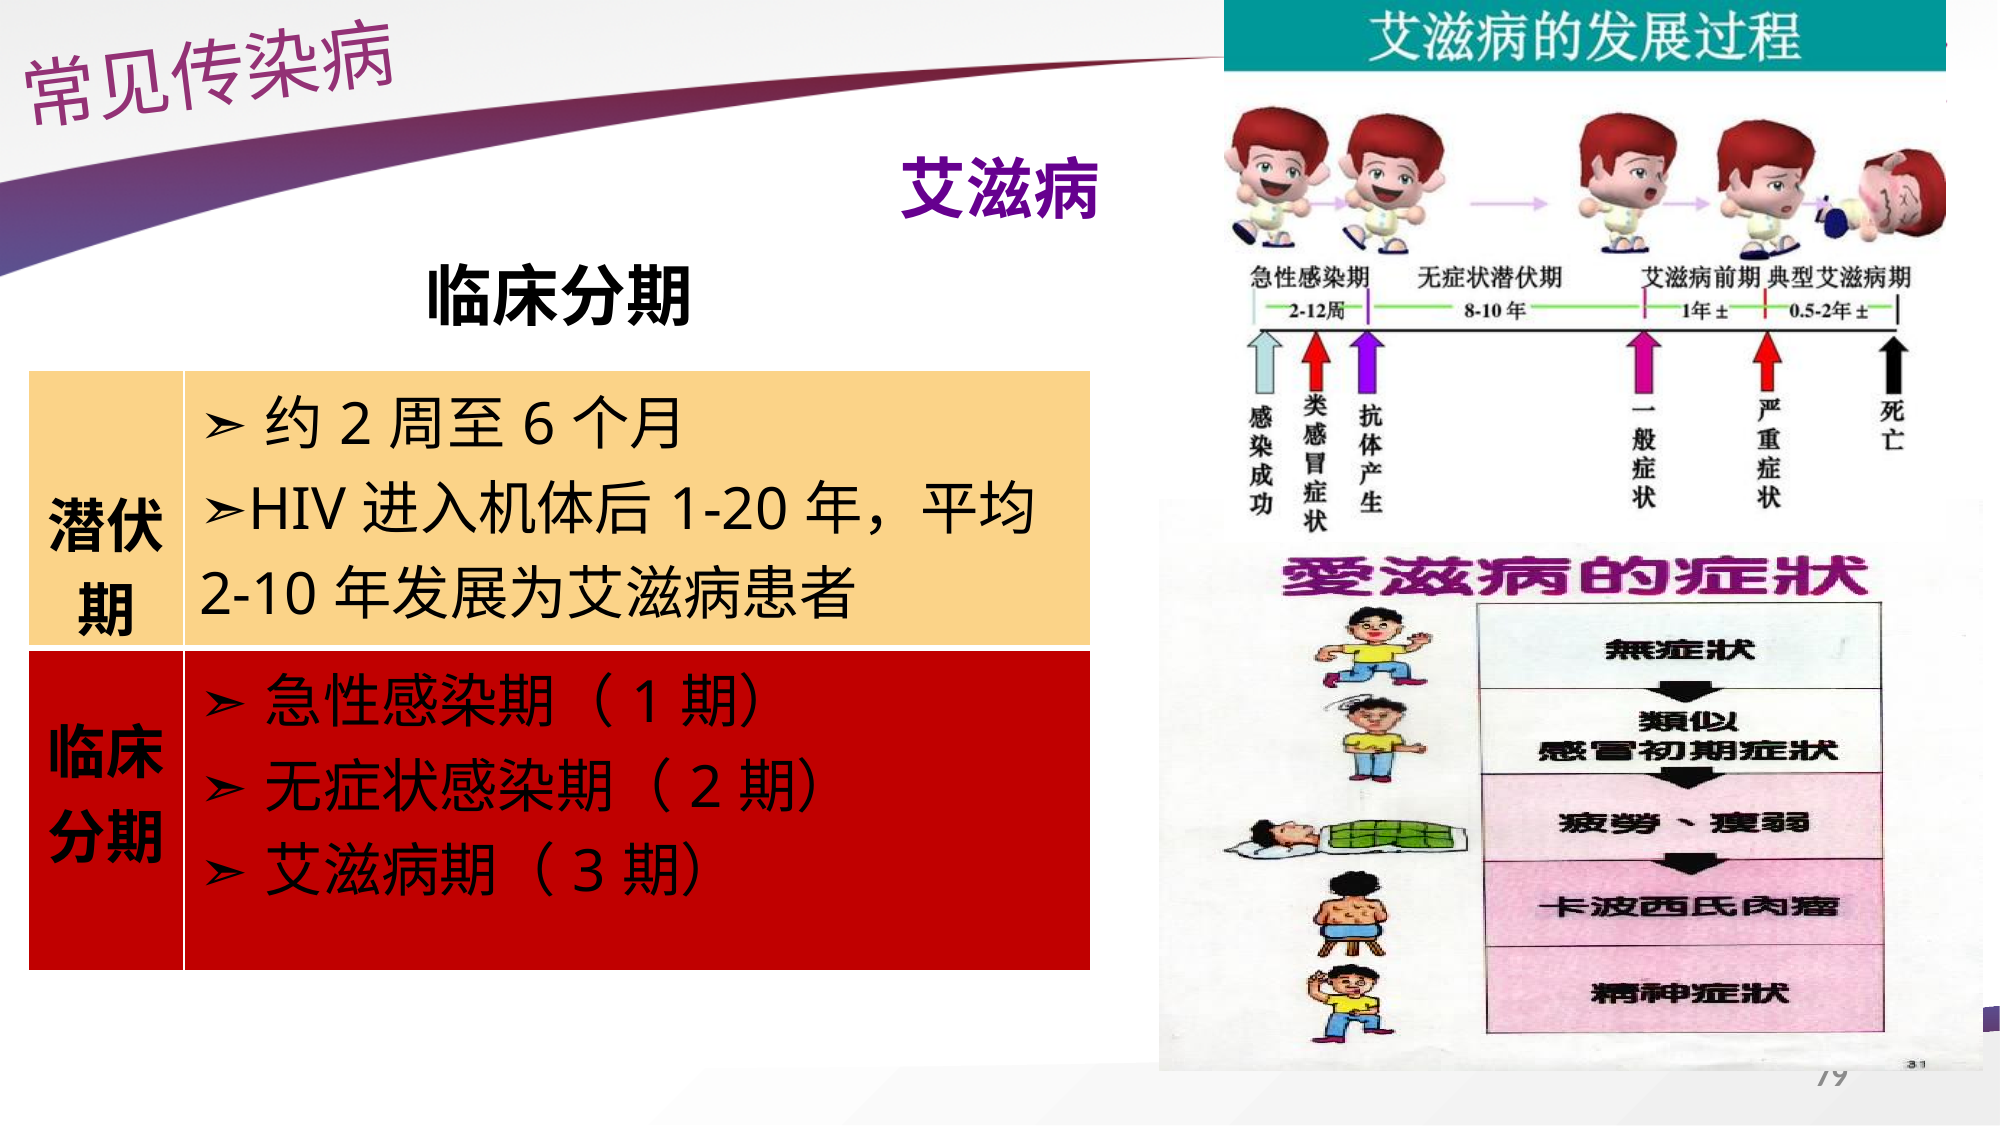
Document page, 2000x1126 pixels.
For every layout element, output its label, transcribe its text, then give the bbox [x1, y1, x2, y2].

table_cell 临床 分期 [29, 651, 183, 970]
slide_number 79 [1412, 1071, 1863, 1103]
picture [0, 0, 2000, 1071]
text_box 临床分期 [411, 246, 708, 342]
table_cell ➣急性感染期（1期） ➣无症状感染期（2期） ➣艾滋病期（3期） [185, 651, 1090, 970]
picture [0, 0, 349, 44]
table_header 潜伏期 [29, 371, 183, 645]
table_header ➣约2周至6个月 ➣HIV进入机体后1-20年，平均2-10年发展为艾滋病患者 [185, 371, 1090, 645]
text_box 艾滋病 [371, 116, 1224, 217]
text_box 常见传染病 [0, 0, 442, 149]
